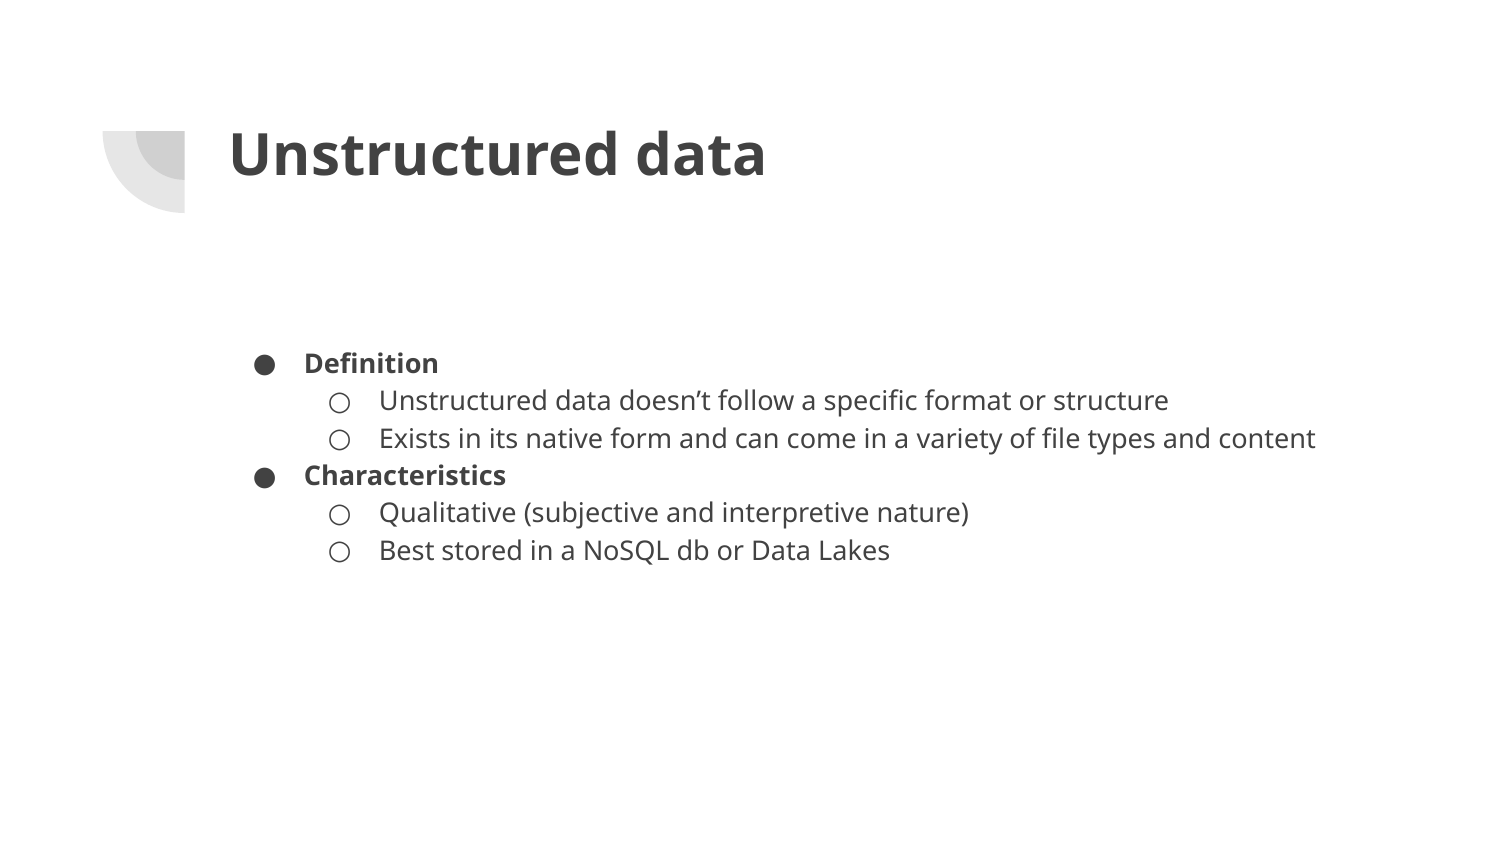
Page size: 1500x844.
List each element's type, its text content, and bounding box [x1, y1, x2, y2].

list Definition Unstructured data doesn’t follow a specific format or structure Exists in its native form and can come in a variety of file types and content Characteristics Qualitative (subjective and interpretive nature) Best stored in a NoSQL db or Data Lakes [213, 326, 1368, 744]
title Unstructured data [213, 98, 1368, 263]
